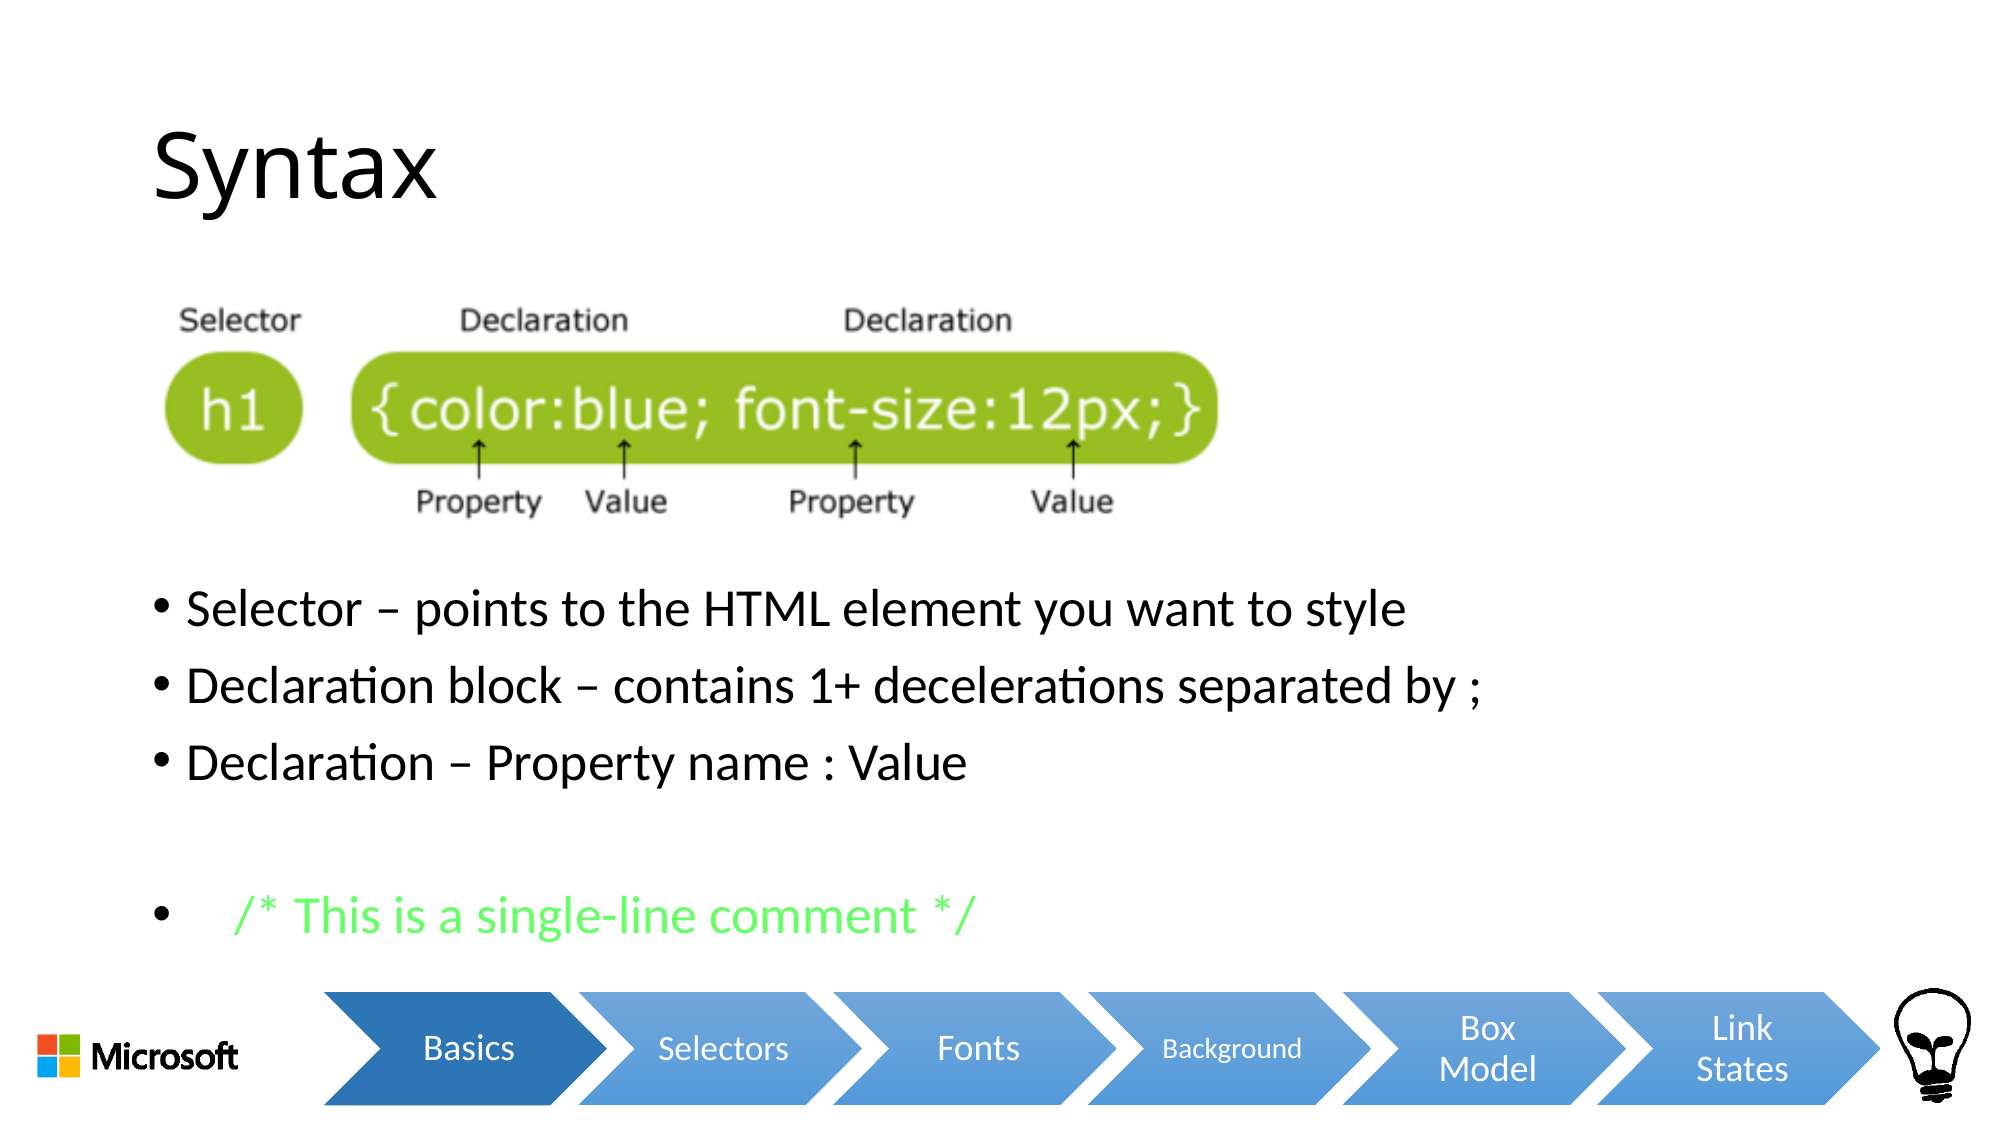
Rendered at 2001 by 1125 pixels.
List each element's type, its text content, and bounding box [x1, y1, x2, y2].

list Selector – points to the HTML element you want to style Declaration block – contains 1+ decelerations separated by ; Declaration – Property name : Value /* This is a single-line comment */ [137, 335, 1863, 1014]
picture [1894, 988, 1971, 1103]
picture [9, 1008, 265, 1103]
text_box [323, 875, 1881, 1125]
picture [137, 277, 1251, 541]
title Syntax [137, 59, 1863, 278]
